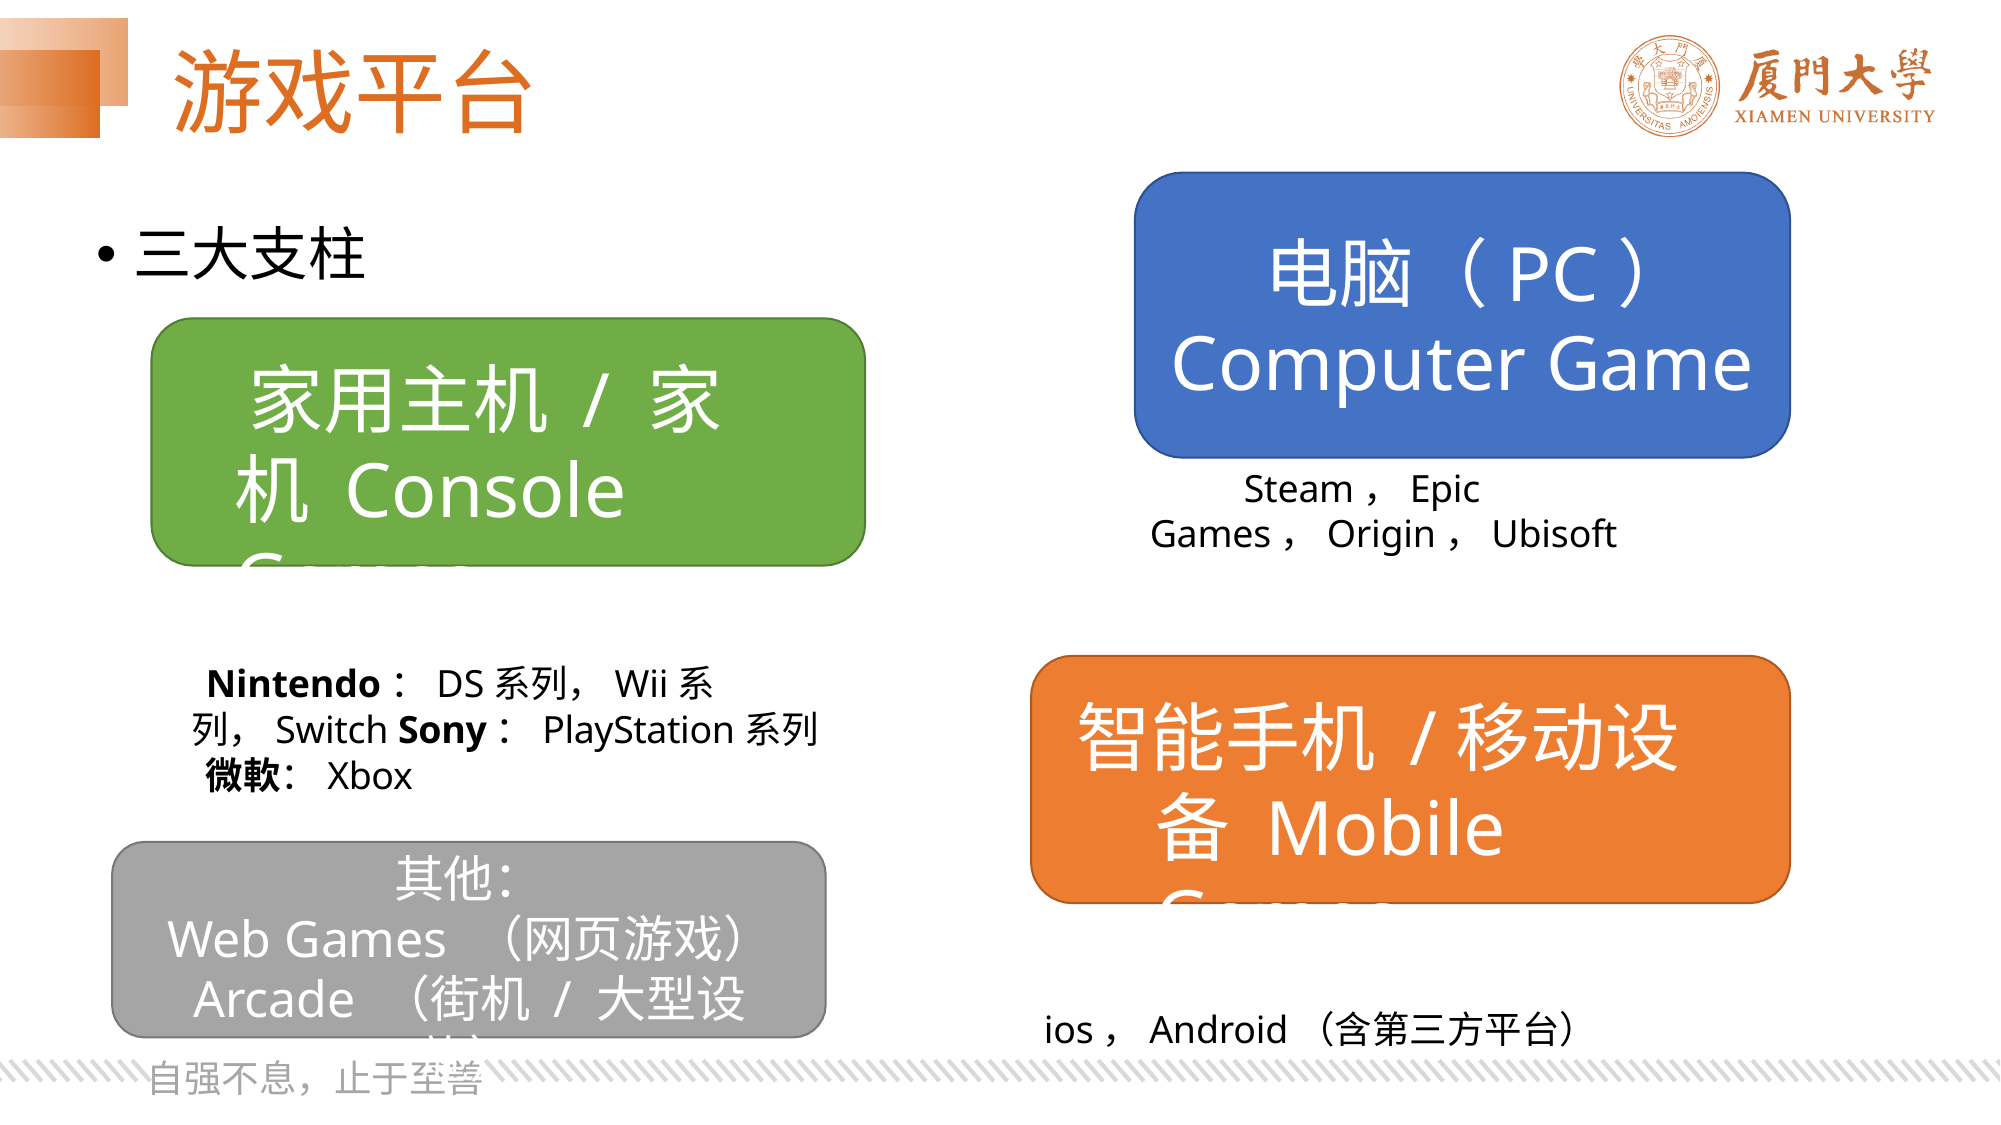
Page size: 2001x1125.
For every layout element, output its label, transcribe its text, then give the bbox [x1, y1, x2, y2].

text_box 电脑（PC） Computer Game Steam，Epic Games，Origin，Ubisoft [1147, 220, 1816, 555]
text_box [1133, 171, 1792, 459]
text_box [110, 840, 827, 1039]
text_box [150, 317, 867, 567]
title 游戏平台 [156, 16, 1882, 177]
text_box 家用主机 / 家机 Console Games Nintendo：DS系列，Wii系列，Switch Sony：PlayStation系列 微軟：Xbox [189, 567, 850, 797]
list 三大支柱 [81, 217, 1882, 996]
text_box 智能手机 /移动设备 Mobile Games ios，Android（含第三方平台） [1043, 905, 1747, 1051]
text_box 其他： Web Games （网页游戏） Arcade （街机 / 大型设施） [155, 1039, 783, 1088]
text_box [1029, 654, 1792, 905]
